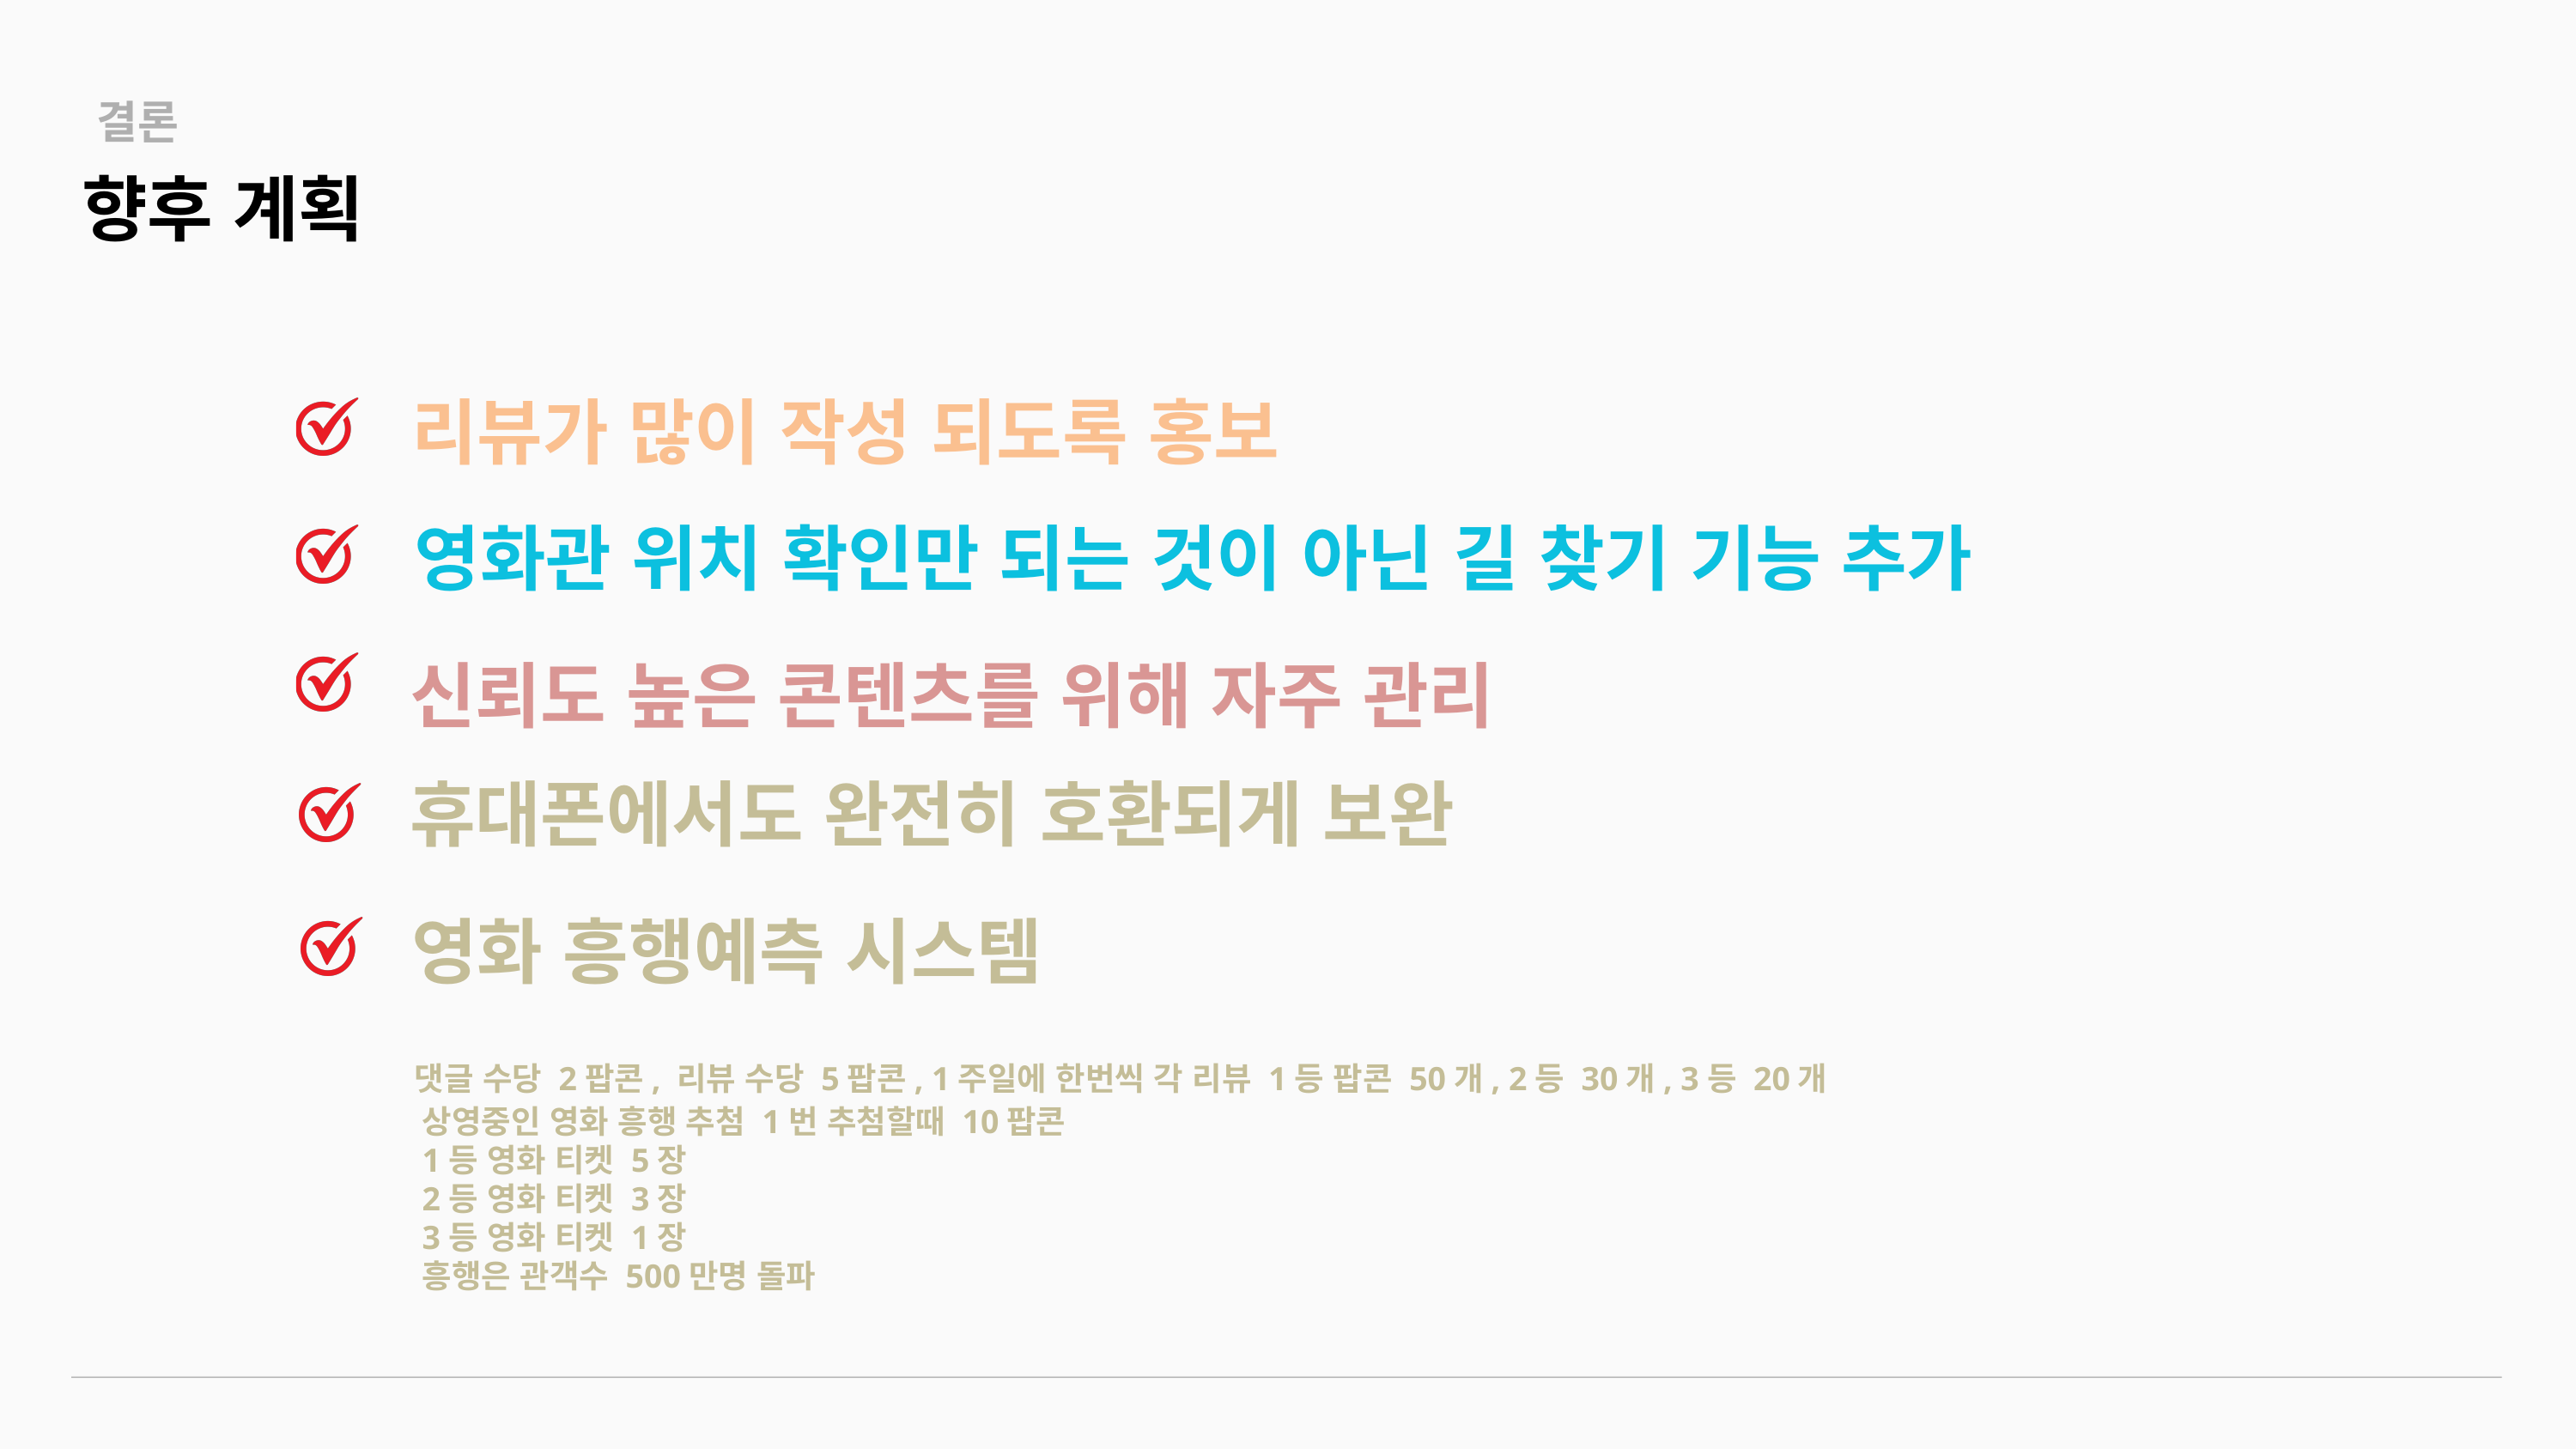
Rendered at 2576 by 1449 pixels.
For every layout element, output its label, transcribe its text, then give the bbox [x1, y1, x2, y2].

text_box 휴대폰에서도 완전히 호환되게 보완 [409, 755, 2486, 856]
text_box 신뢰도 높은 콘텐츠를 위해 자주 관리 [409, 635, 2486, 737]
text_box [301, 917, 363, 976]
text_box 댓글 수당 2팝콘, 리뷰 수당 5팝콘, 1주일에 한번씩 각 리뷰 1등 팝콘 50개, 2등 30개, 3등 20개 [414, 997, 2458, 1098]
text_box 상영중인 영화 흥행 추첨 1번 추첨할때 10팝콘 1등 영화 티켓 5장 2등 영화 티켓 3장 3등 영화 티켓 1장 흥행은 관객수 500만명 돌파 [409, 1094, 1698, 1301]
text_box 결론 [96, 85, 355, 149]
text_box [295, 397, 359, 457]
text_box 리뷰가 많이 작성 되도록 홍보 [411, 373, 1990, 474]
text_box [295, 524, 359, 584]
text_box [299, 783, 361, 842]
text_box 영화관 위치 확인만 되는 것이 아닌 길 찾기 기능 추가 [414, 499, 2136, 599]
text_box [295, 652, 359, 712]
text_box 향후 계획 [82, 149, 934, 251]
text_box 영화 흥행예측 시스템 [411, 892, 1535, 993]
